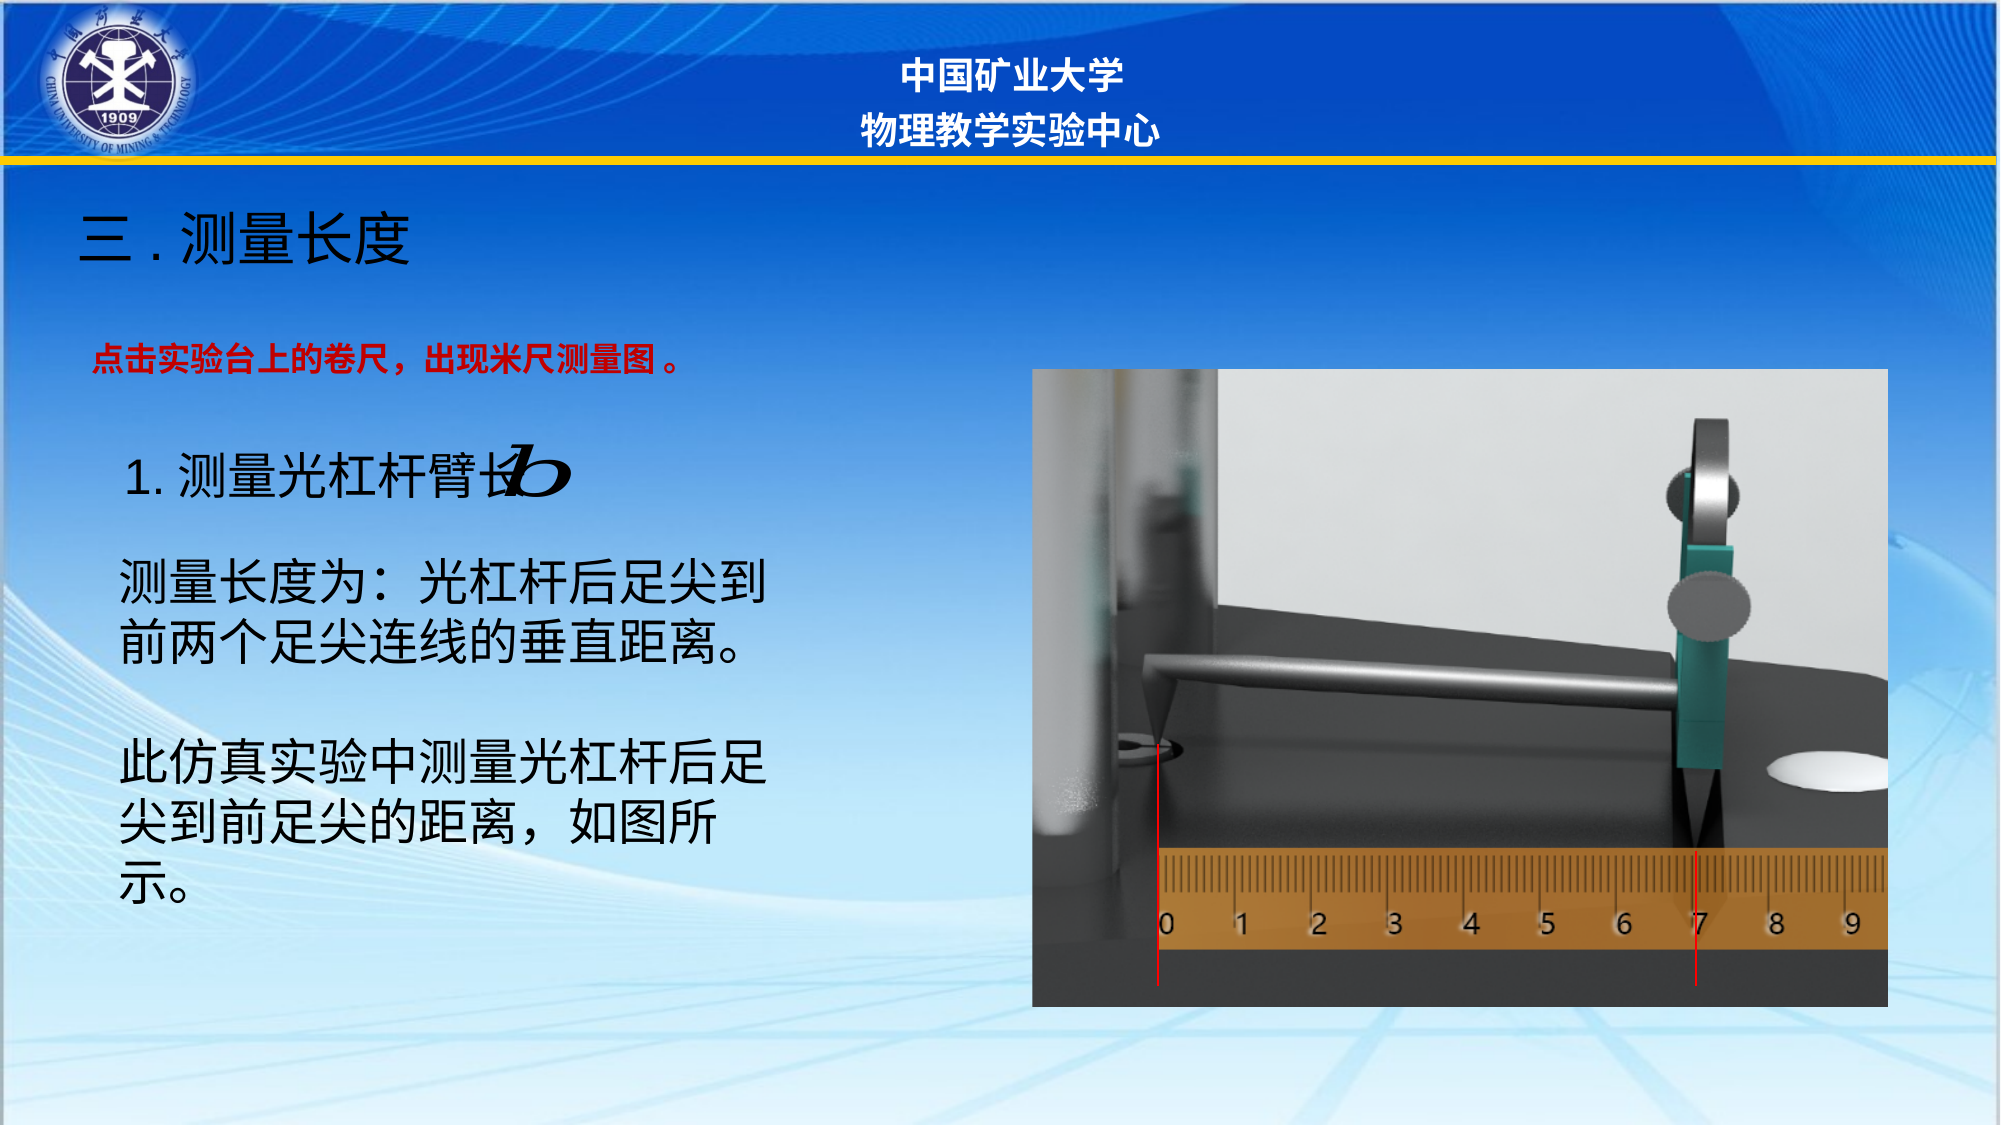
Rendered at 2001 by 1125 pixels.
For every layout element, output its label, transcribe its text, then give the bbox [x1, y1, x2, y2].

picture [0, 0, 2001, 1125]
text_box 测量长度为：光杠杆后足尖到前两个足尖连线的垂直距离。 此仿真实验中测量光杠杆后足尖到前足尖的距离，如图所示。 [103, 542, 788, 918]
text_box 点击实验台上的卷尺，出现米尺测量图 。 [76, 331, 847, 386]
text_box 三.测量长度 [61, 195, 427, 280]
text_box 1.测量光杠杆臂长 [109, 436, 543, 512]
